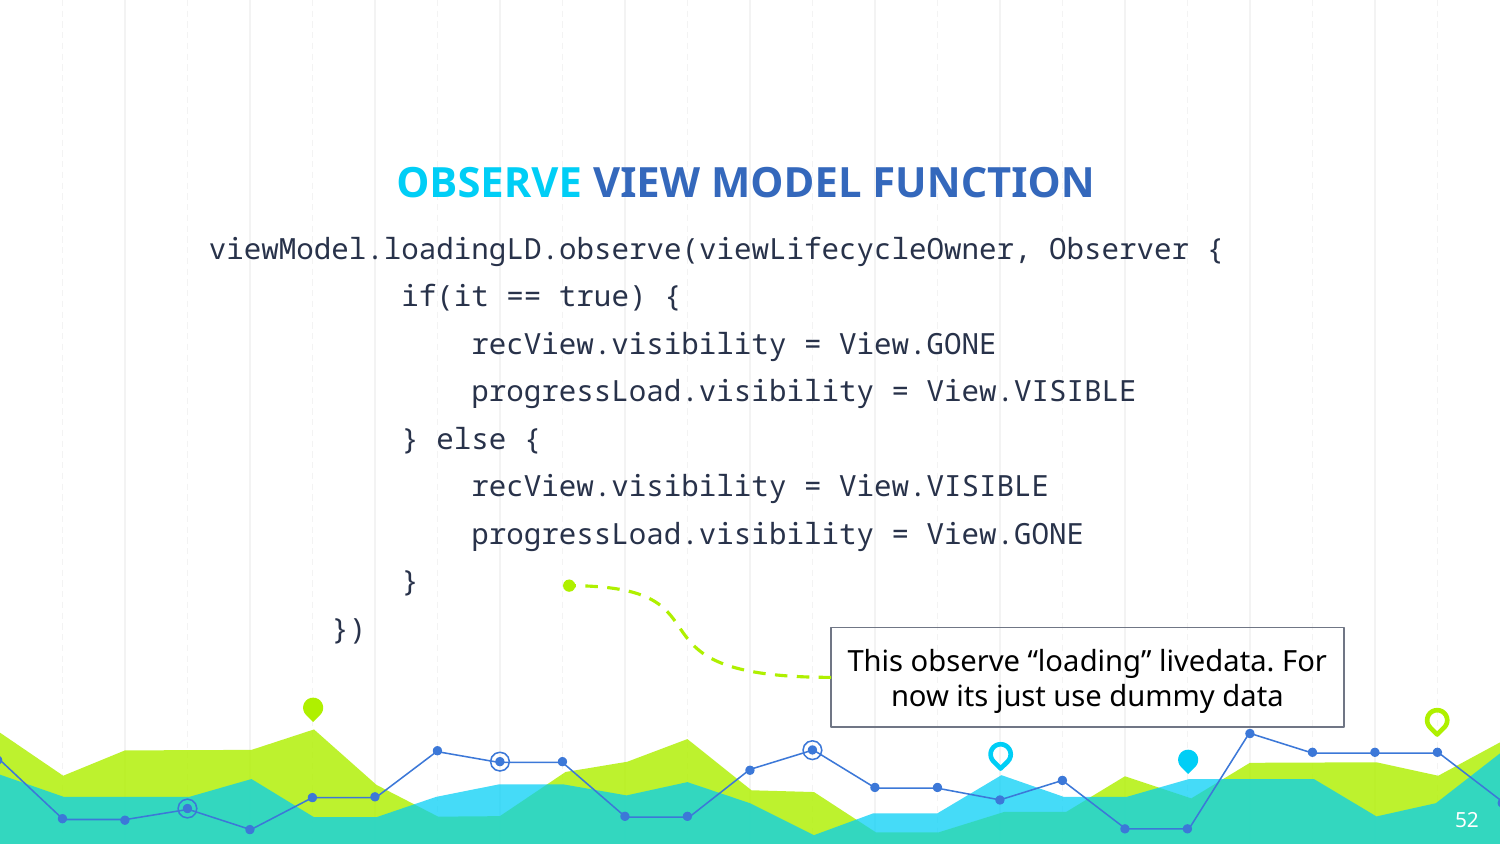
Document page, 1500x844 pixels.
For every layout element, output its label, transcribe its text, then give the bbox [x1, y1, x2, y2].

title OBSERVE VIEW MODEL FUNCTION [171, 103, 1320, 222]
list viewModel.loadingLD.observe(viewLifecycleOwner, Observer { if(it == true) { recView.visibility = View.GONE progressLoad.visibility = View.VISIBLE } else { recView.visibility = View.VISIBLE progressLoad.visibility = View.GONE } }) [176, 215, 1414, 531]
slide_number 52 [1403, 791, 1494, 844]
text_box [568, 585, 832, 679]
text_box This observe “loading” livedata. For now its just use dummy data [831, 627, 1344, 728]
